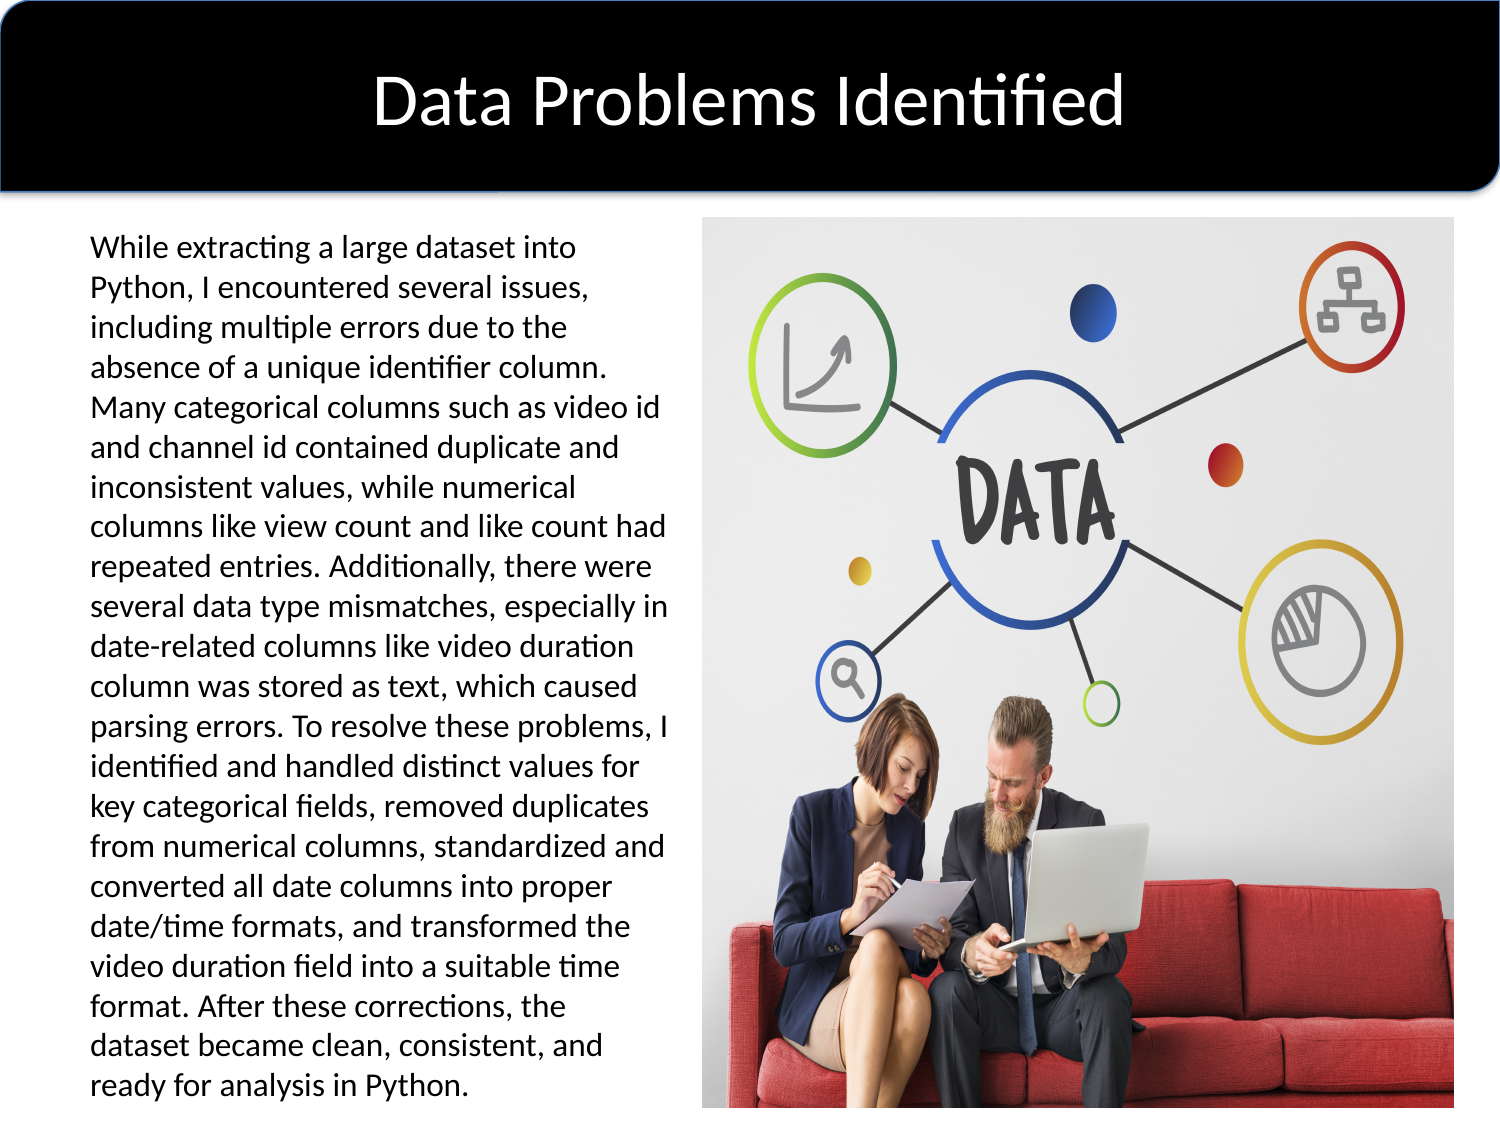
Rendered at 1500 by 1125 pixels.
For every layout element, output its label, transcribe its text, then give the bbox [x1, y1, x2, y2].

text_box Data Problems Identified [0, 0, 1500, 193]
list While extracting a large dataset into Python, I encountered several issues, including multiple errors due to the absence of a unique identifier column. Many categorical columns such as video id and channel id contained duplicate and inconsistent values, while numerical columns like view count and like count had repeated entries. Additionally, there were several data type mismatches, especially in date-related columns like video duration column was stored as text, which caused parsing errors. To resolve these problems, I identified and handled distinct values for key categorical fields, removed duplicates from numerical columns, standardized and converted all date columns into proper date/time formats, and transformed the video duration field into a suitable time format. After these corrections, the dataset became clean, consistent, and ready for analysis in Python. [75, 217, 686, 1108]
picture [702, 217, 1454, 1109]
